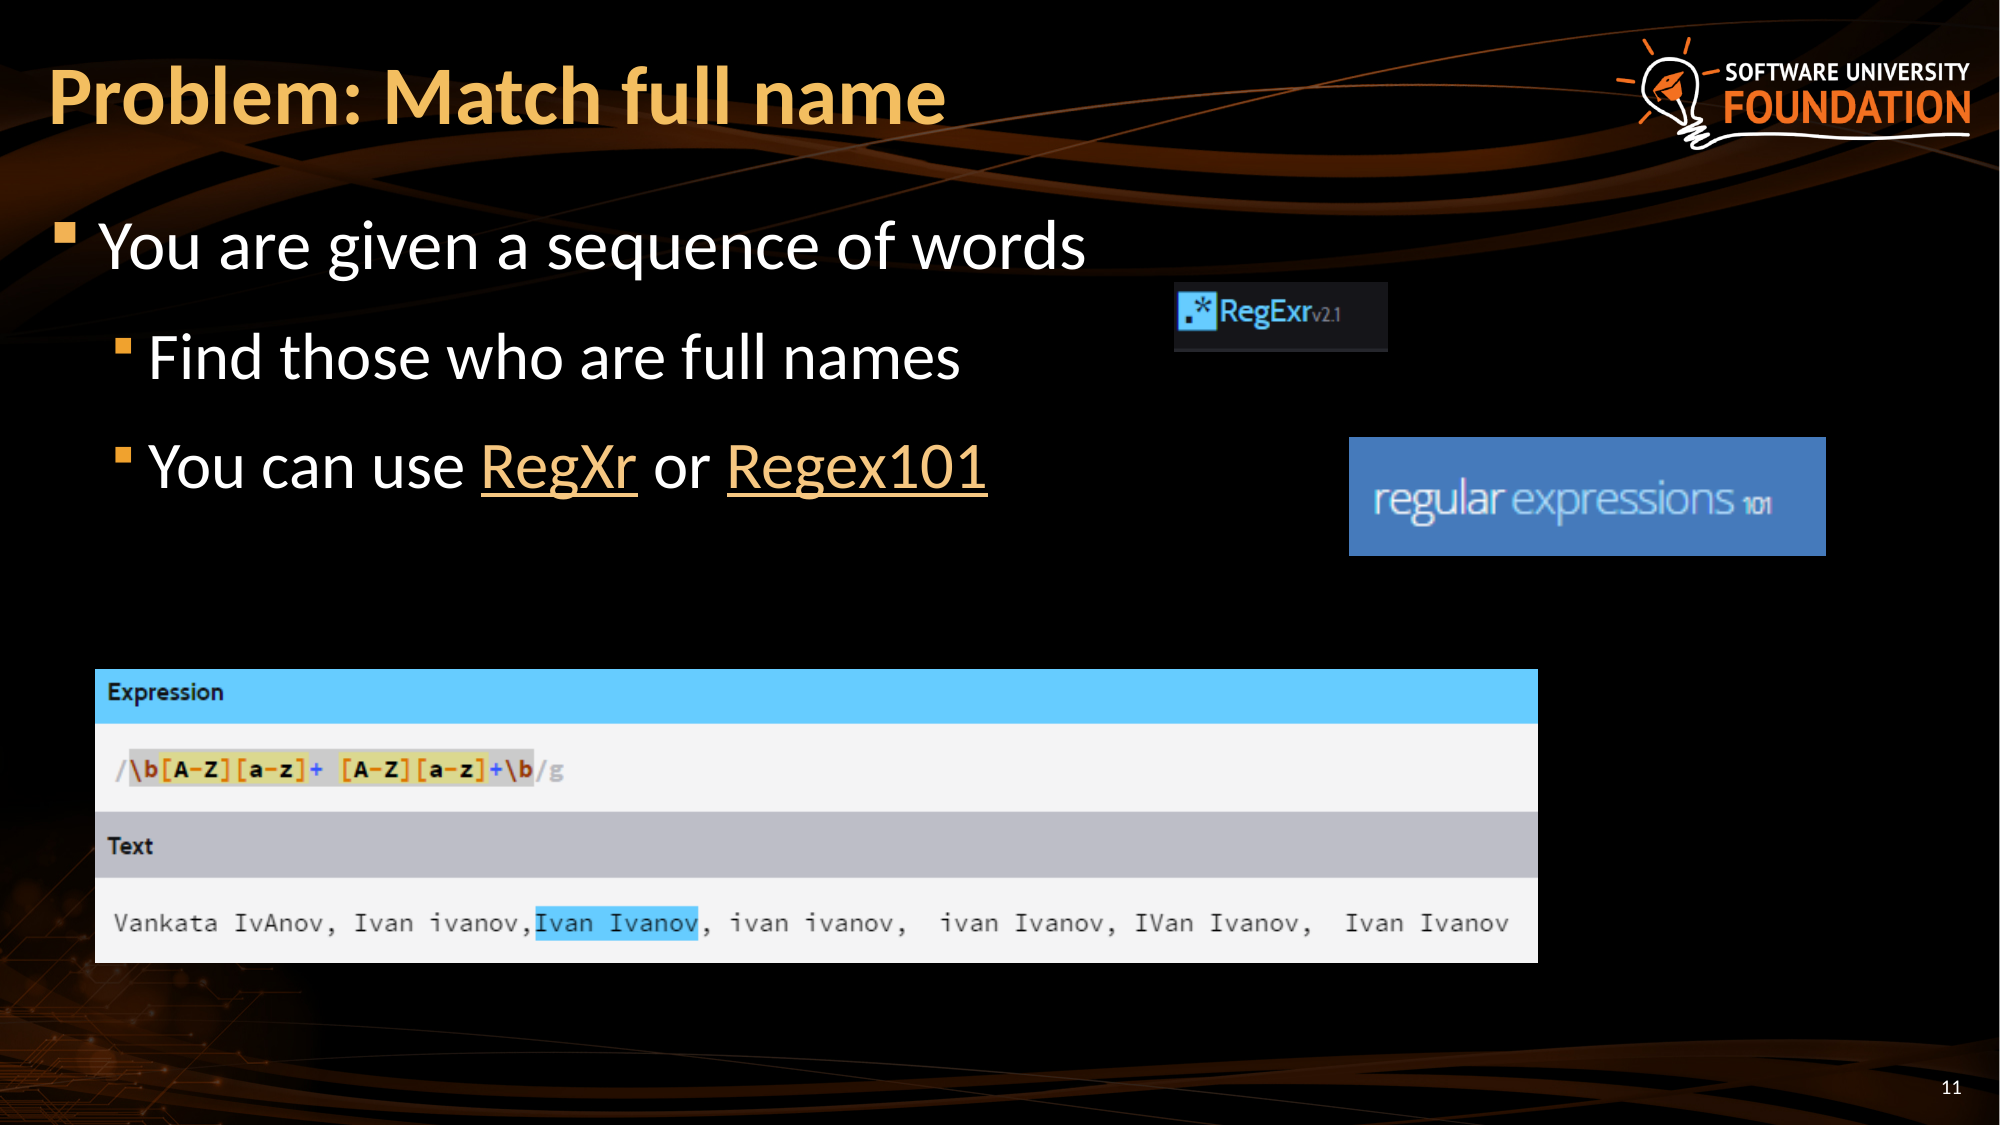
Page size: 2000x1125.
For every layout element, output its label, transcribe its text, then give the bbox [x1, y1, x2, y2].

title Problem: Match full name [30, 6, 1602, 189]
picture [0, 0, 2000, 1125]
list You are given a sequence of words Find those who are full names You can use RegXr or Regex101 [31, 188, 1968, 1103]
